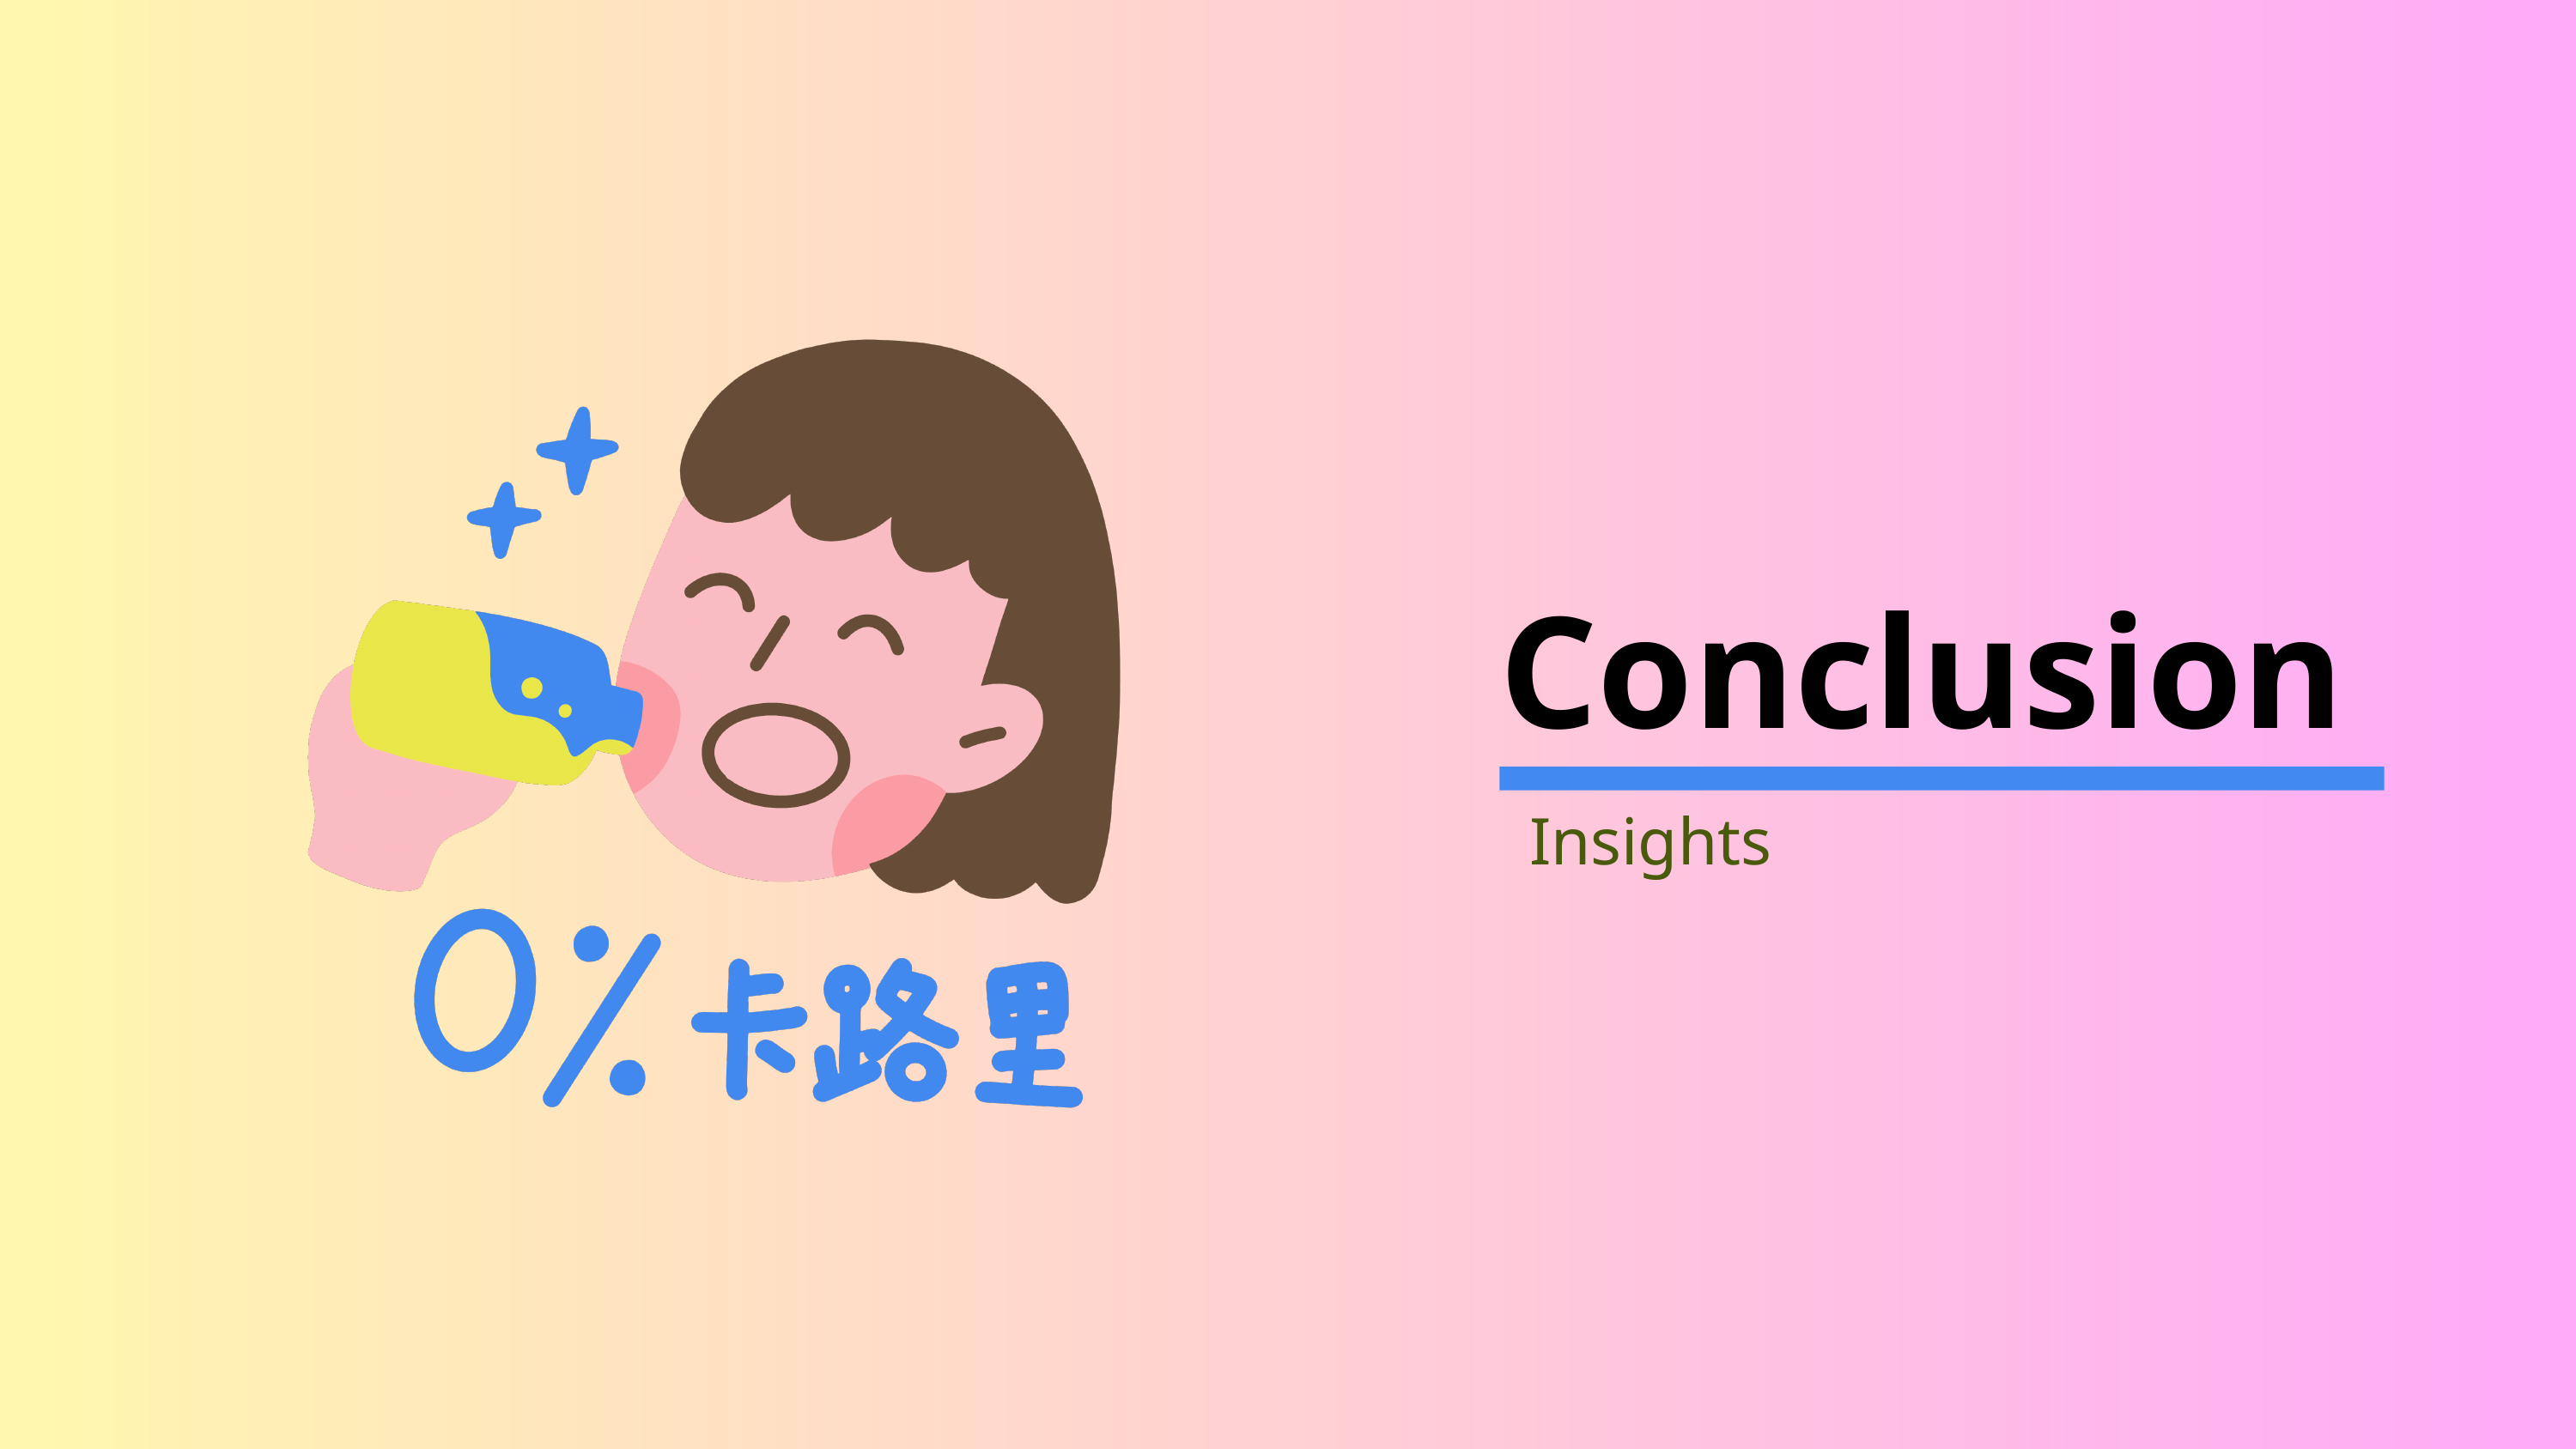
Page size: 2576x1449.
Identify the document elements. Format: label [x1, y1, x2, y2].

text_box [1498, 573, 2385, 875]
text_box [307, 339, 1121, 1110]
